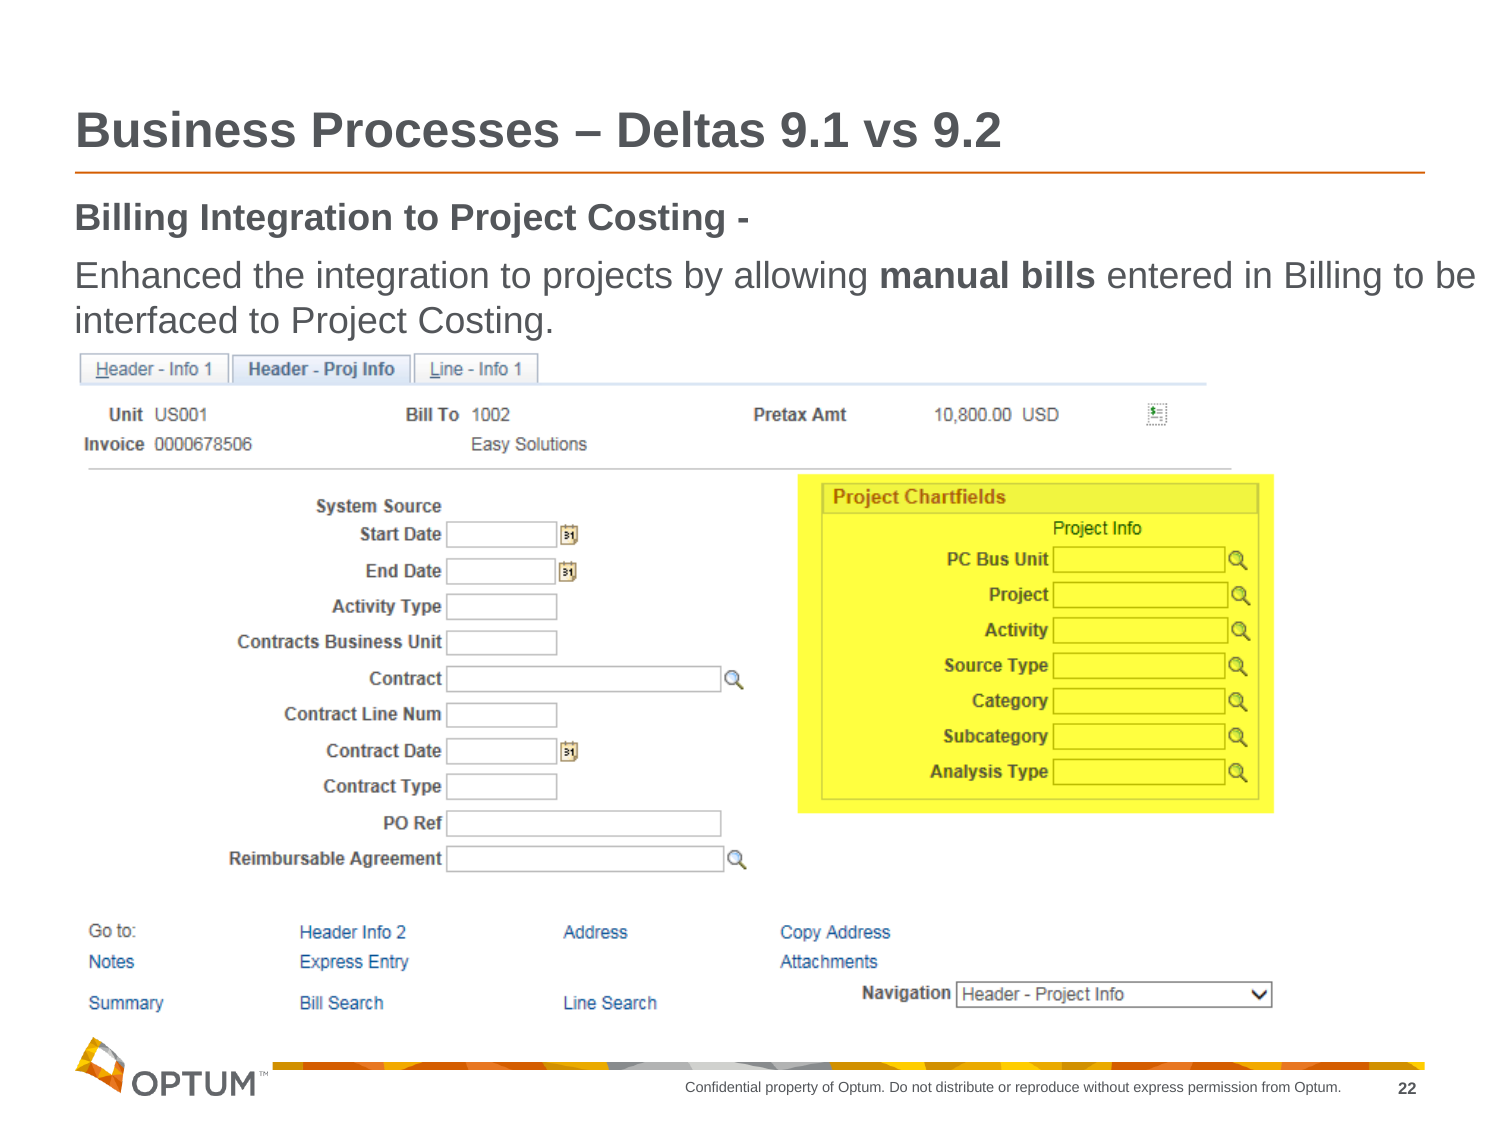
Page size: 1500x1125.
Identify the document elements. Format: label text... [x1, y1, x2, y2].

title Business Processes – Deltas 9.1 vs 9.2 [75, 31, 1425, 158]
picture [75, 1037, 268, 1096]
list Billing Integration to Project Costing - Enhanced the integration to projects by allowing manual bills entered in Billing to be interfaced to Project Costing. [74, 188, 1500, 756]
picture [273, 1062, 1425, 1070]
picture [76, 348, 1283, 1014]
